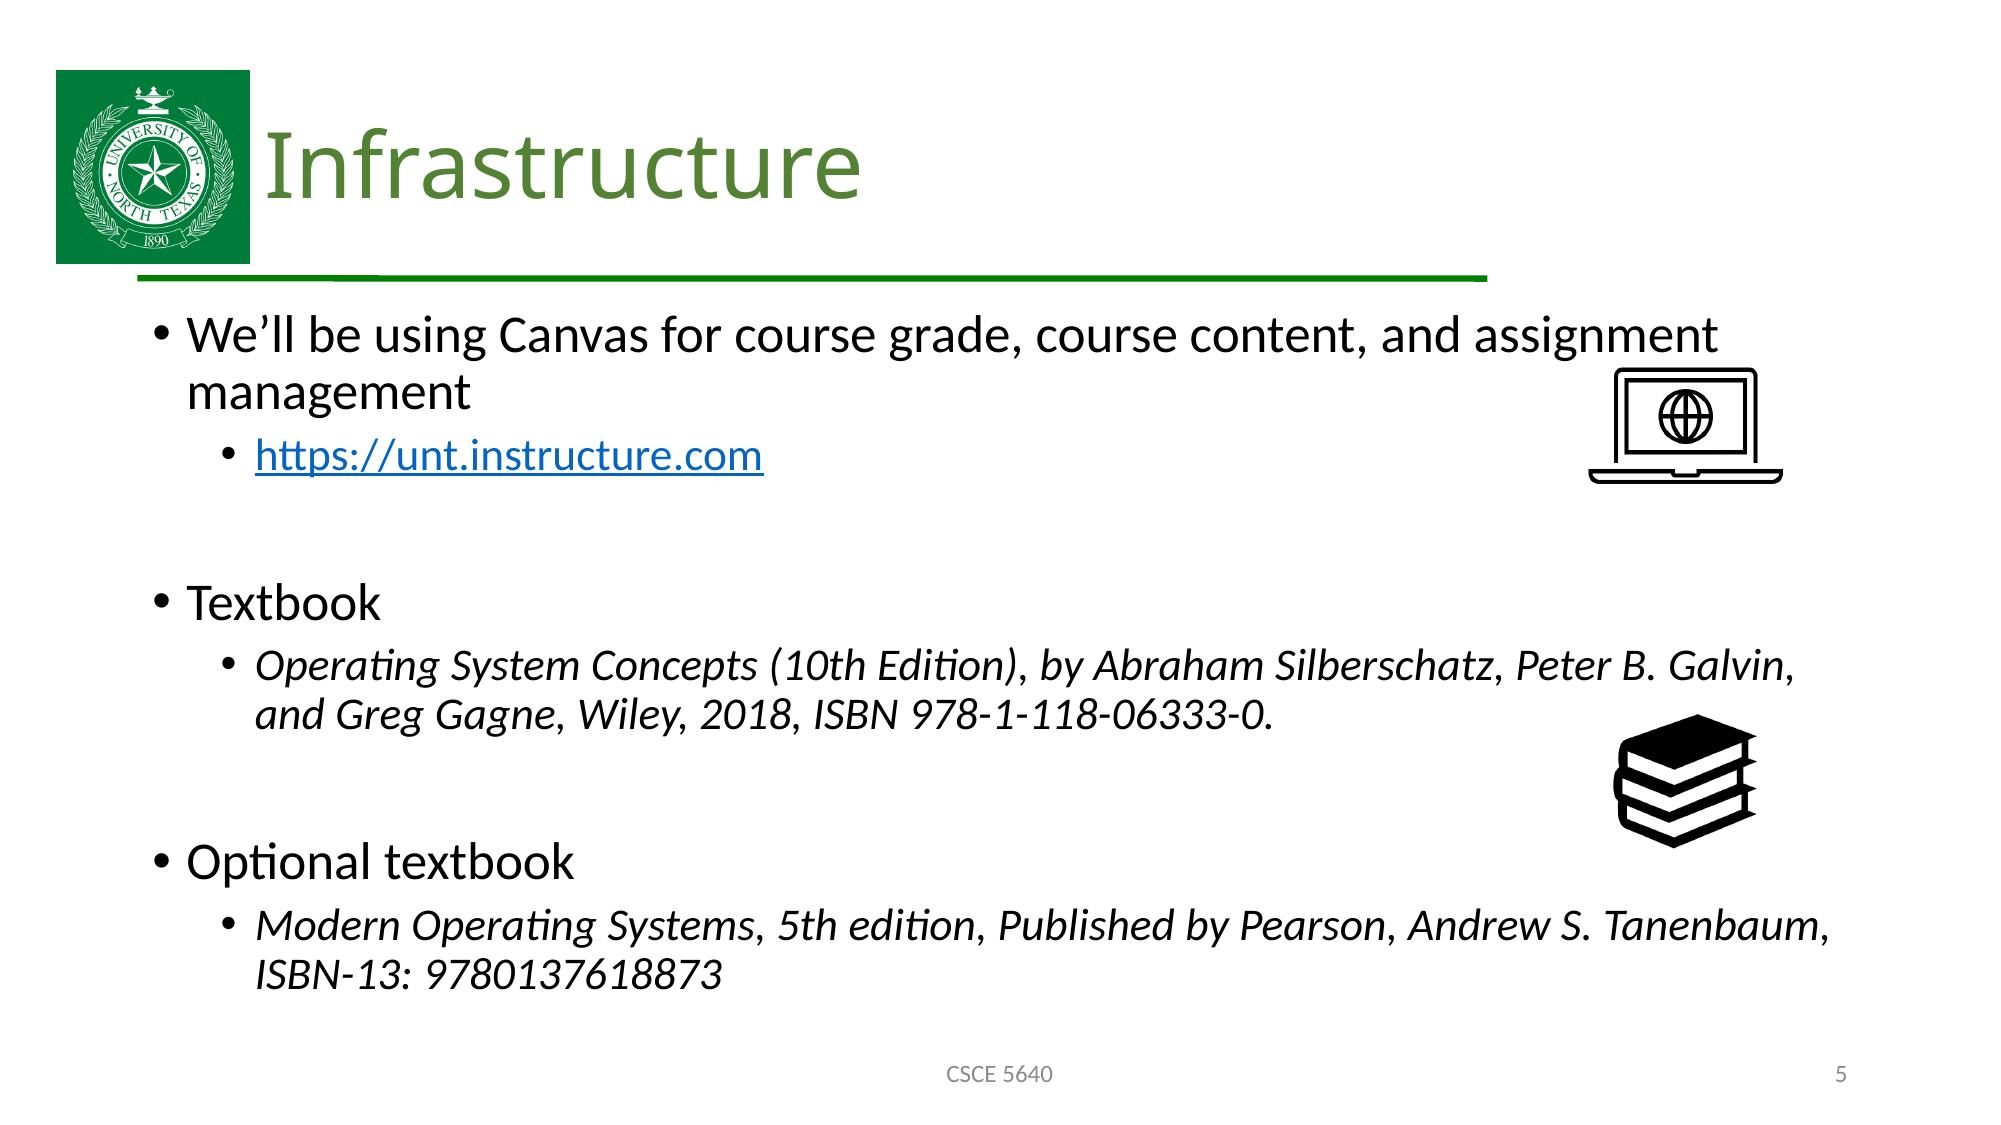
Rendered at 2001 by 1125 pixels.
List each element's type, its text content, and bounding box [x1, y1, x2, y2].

slide_number 5 [1412, 1042, 1863, 1103]
title Infrastructure [249, 59, 1863, 278]
list We’ll be using Canvas for course grade, course content, and assignment management https://unt.instructure.com Textbook Operating System Concepts (10th Edition), by Abraham Silberschatz, Peter B. Galvin, and Greg Gagne, Wiley, 2018, ISBN 978-1-118-06333-0. Optional textbook Modern Operating Systems, 5th edition, Published by Pearson, Andrew S. Tanenbaum, ISBN-13: 9780137618873 [137, 299, 1863, 1014]
footer CSCE 5640 [662, 1042, 1338, 1103]
picture [56, 70, 249, 264]
picture [1584, 323, 1787, 526]
picture [1604, 700, 1766, 863]
